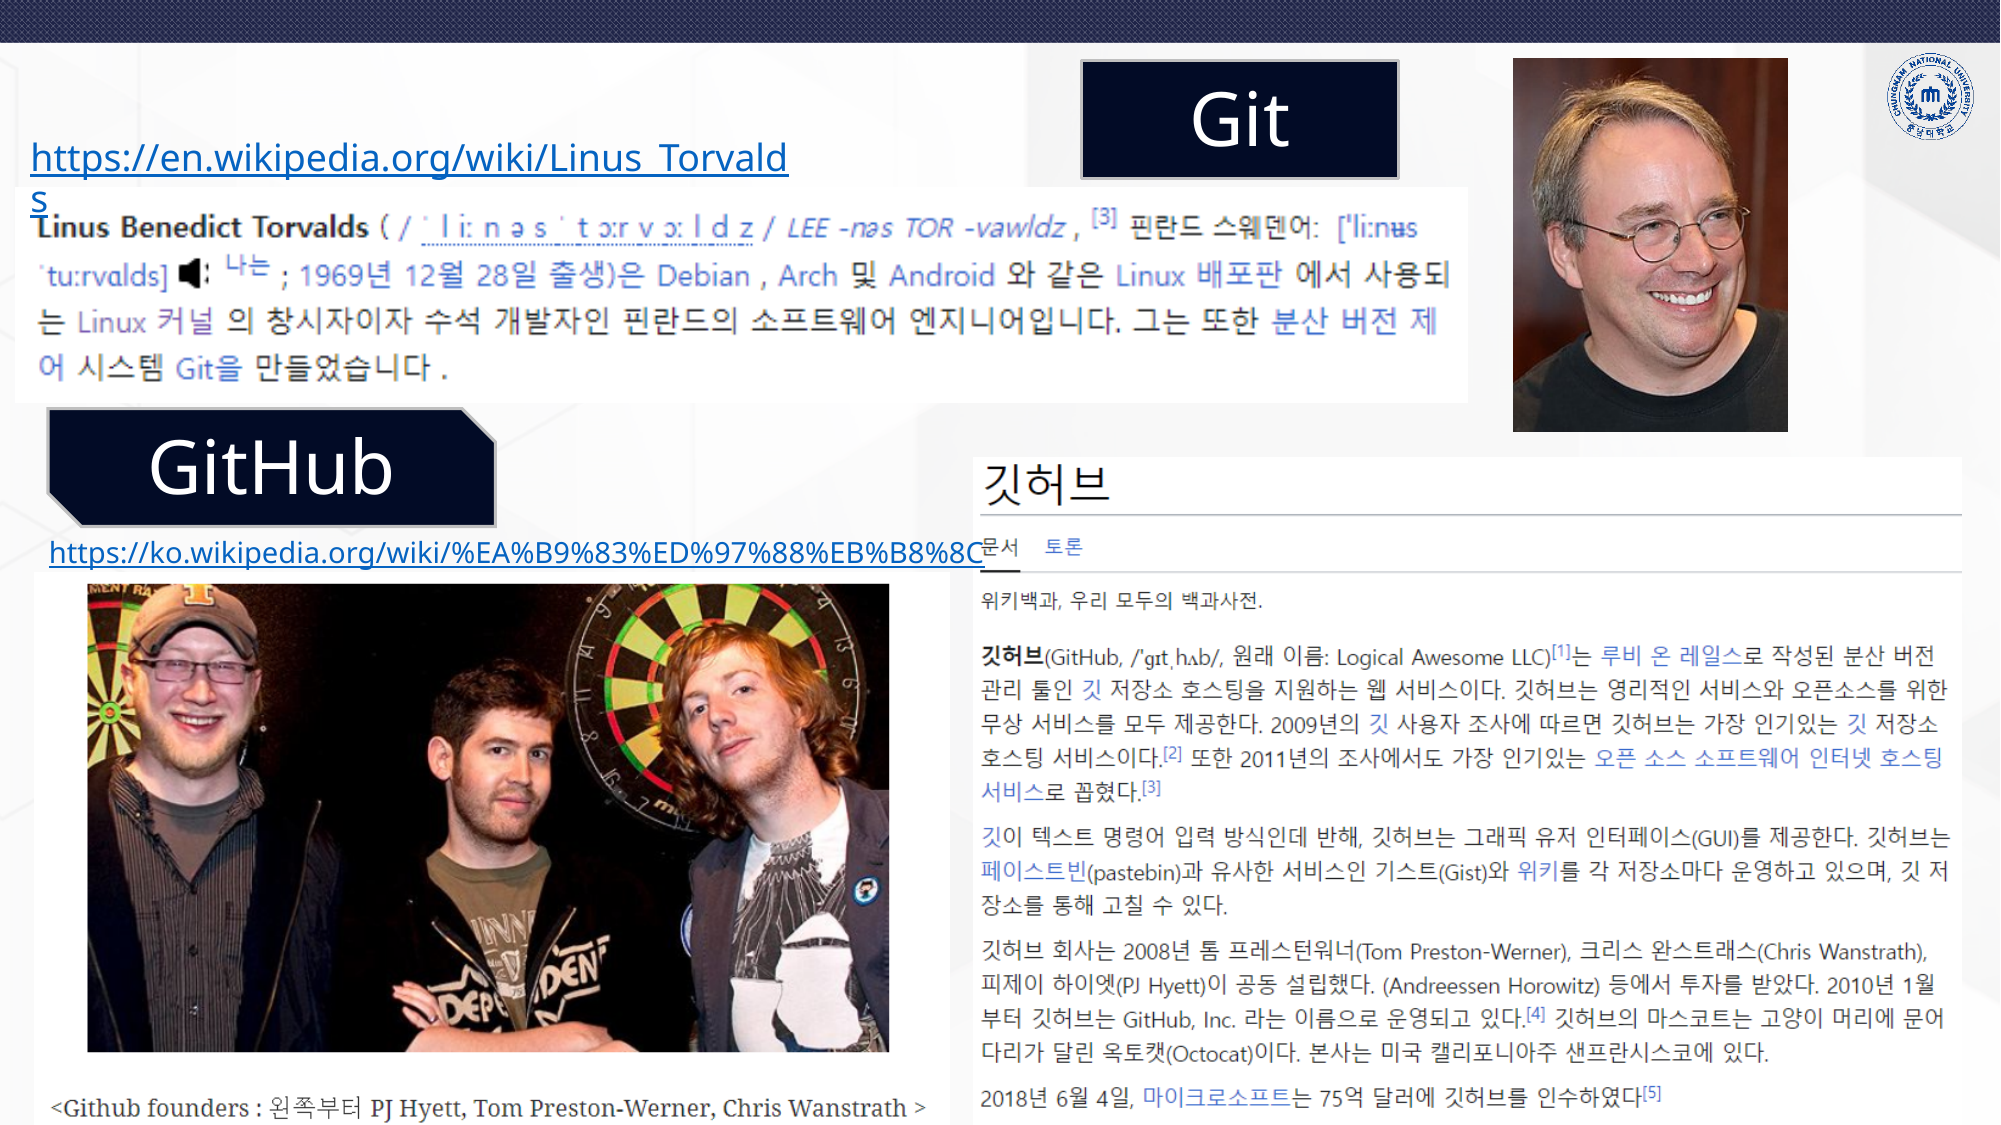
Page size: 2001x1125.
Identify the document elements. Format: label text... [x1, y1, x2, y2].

title Git [1080, 59, 1400, 180]
text_box https://ko.wikipedia.org/wiki/%EA%B9%83%ED%97%88%EB%B8%8C [34, 527, 973, 582]
picture [0, 0, 2000, 1125]
text_box GitHub [48, 408, 496, 527]
text_box https://en.wikipedia.org/wiki/Linus_Torvalds [15, 123, 814, 187]
